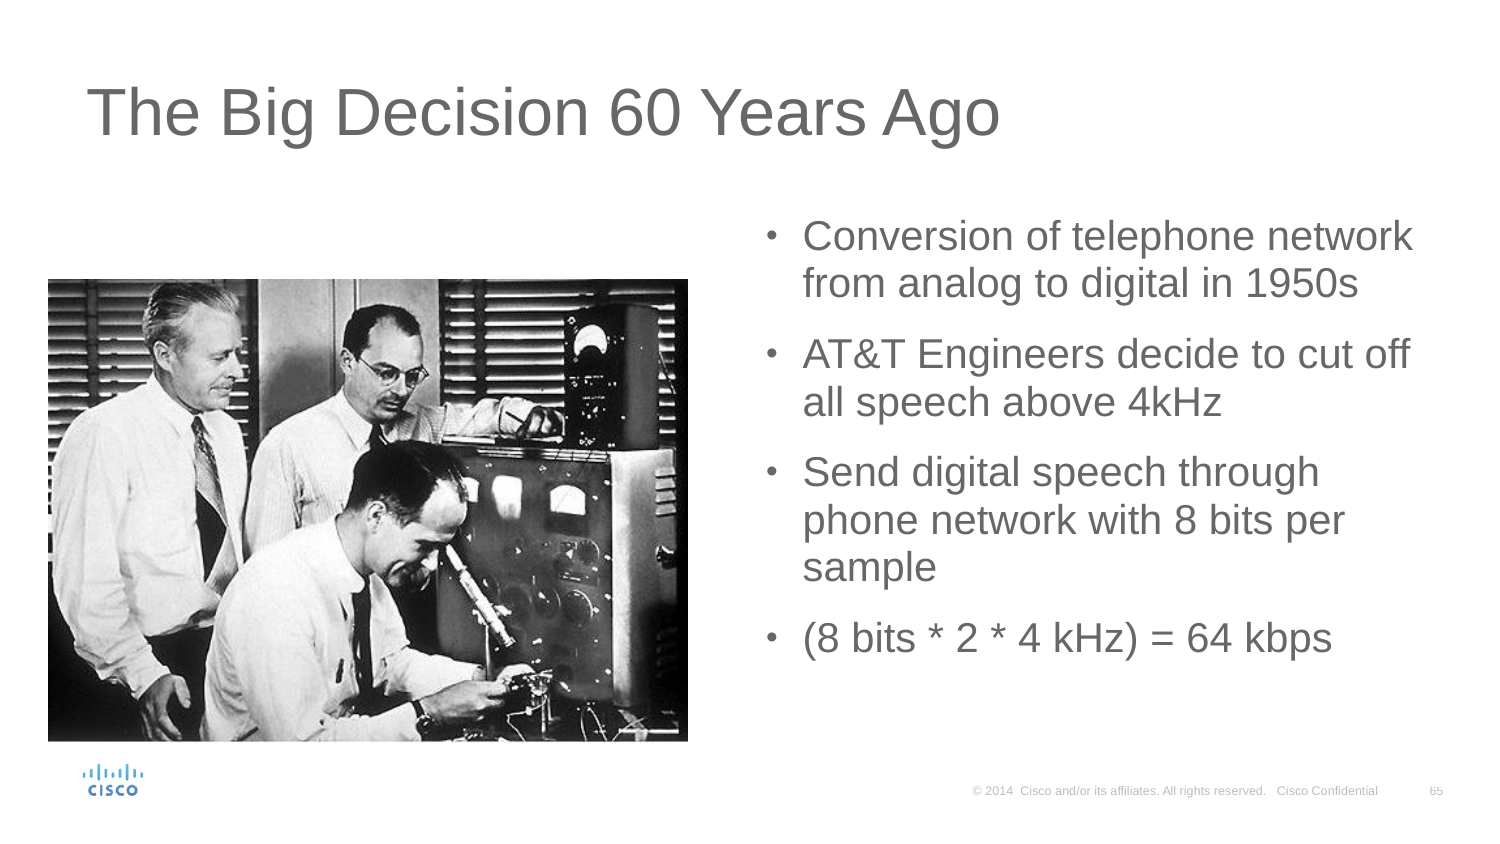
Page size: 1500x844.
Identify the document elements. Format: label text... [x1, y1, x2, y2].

list Conversion of telephone network from analog to digital in 1950s AT&T Engineers decide to cut off all speech above 4kHz Send digital speech through phone network with 8 bits per sample (8 bits * 2 * 4 kHz) = 64 kbps [741, 205, 1449, 741]
picture [48, 279, 689, 743]
picture [77, 758, 149, 803]
title The Big Decision 60 Years Ago [71, 55, 1441, 176]
